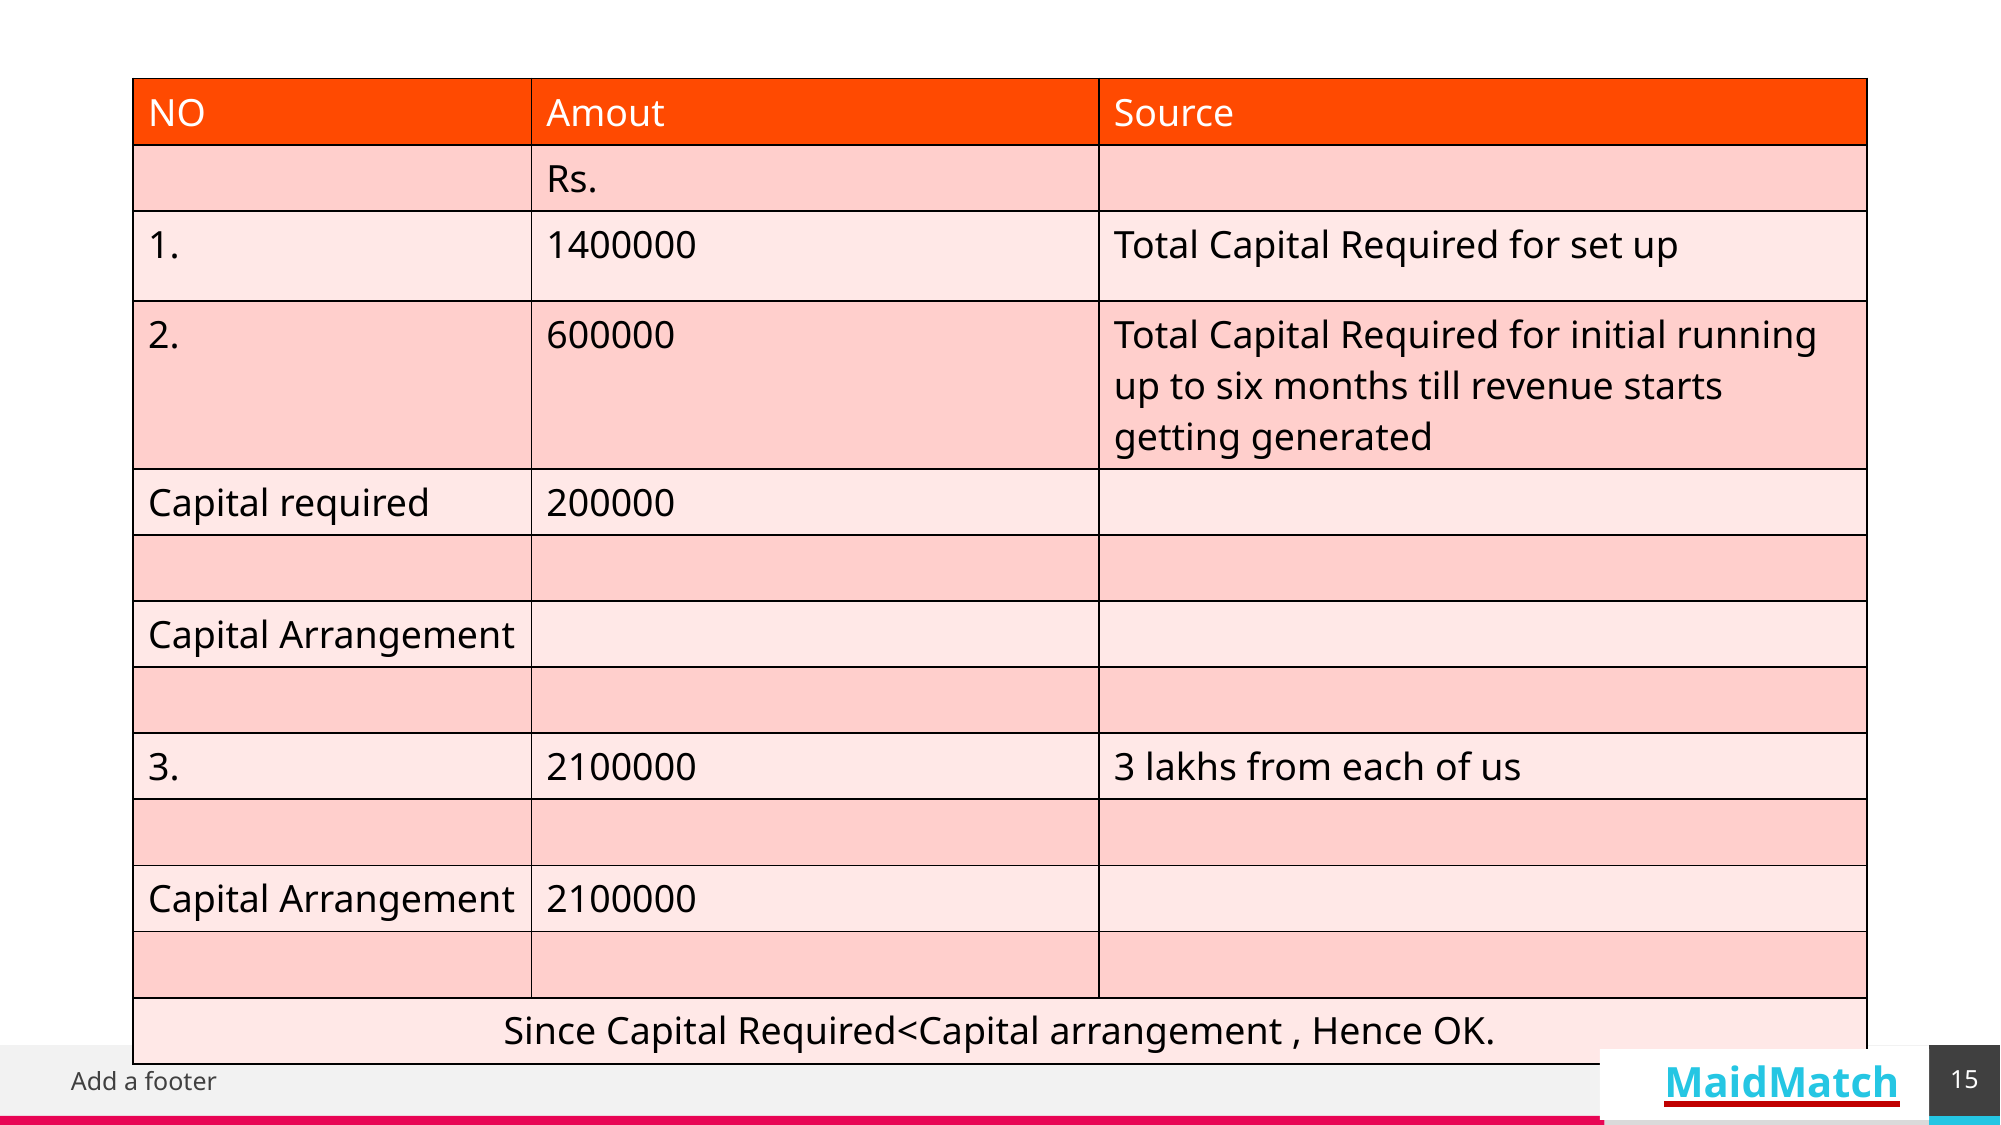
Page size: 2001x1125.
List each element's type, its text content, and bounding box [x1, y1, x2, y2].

table_cell [532, 536, 1098, 600]
table_header NO [134, 79, 531, 144]
table_cell 2. [134, 302, 531, 468]
table_cell [1100, 470, 1866, 534]
table_cell Since Capital Required<Capital arrangement , Hence OK. [134, 999, 1866, 1063]
text_box MaidMatch [1599, 1049, 1930, 1120]
table_cell [532, 800, 1098, 865]
table_header Amout [532, 79, 1098, 144]
table_cell 600000 [532, 302, 1098, 468]
table_cell Rs. [532, 146, 1098, 210]
table_cell [1100, 668, 1866, 732]
table_cell [1100, 800, 1866, 865]
table_cell 3. [134, 734, 531, 798]
table_cell [134, 536, 531, 600]
table_cell [532, 602, 1098, 666]
table_cell [532, 932, 1098, 997]
table_cell 2100000 [532, 866, 1098, 931]
table_cell [1100, 536, 1866, 600]
table_cell [134, 146, 531, 210]
table_cell [532, 668, 1098, 732]
slide_number 15 [1929, 1045, 2000, 1116]
table_cell 200000 [532, 470, 1098, 534]
table_cell Capital Arrangement [134, 866, 531, 931]
table_header Source [1100, 79, 1866, 144]
table_cell [1100, 146, 1866, 210]
table_cell Capital required [134, 470, 531, 534]
table_cell Capital Arrangement [134, 602, 531, 666]
table_cell 3 lakhs from each of us [1100, 734, 1866, 798]
table_cell 2100000 [532, 734, 1098, 798]
table_cell [134, 800, 531, 865]
footer Add a footer [70, 1056, 1000, 1105]
table_cell Total Capital Required for initial running up to six months till revenue starts getting generated [1100, 302, 1866, 468]
table_cell 1. [134, 212, 531, 300]
table_cell [134, 932, 531, 997]
table_cell [1100, 866, 1866, 931]
table_cell 1400000 [532, 212, 1098, 300]
table_cell [1100, 932, 1866, 997]
table_cell Total Capital Required for set up [1100, 212, 1866, 300]
table_cell [134, 668, 531, 732]
table_cell [1100, 602, 1866, 666]
